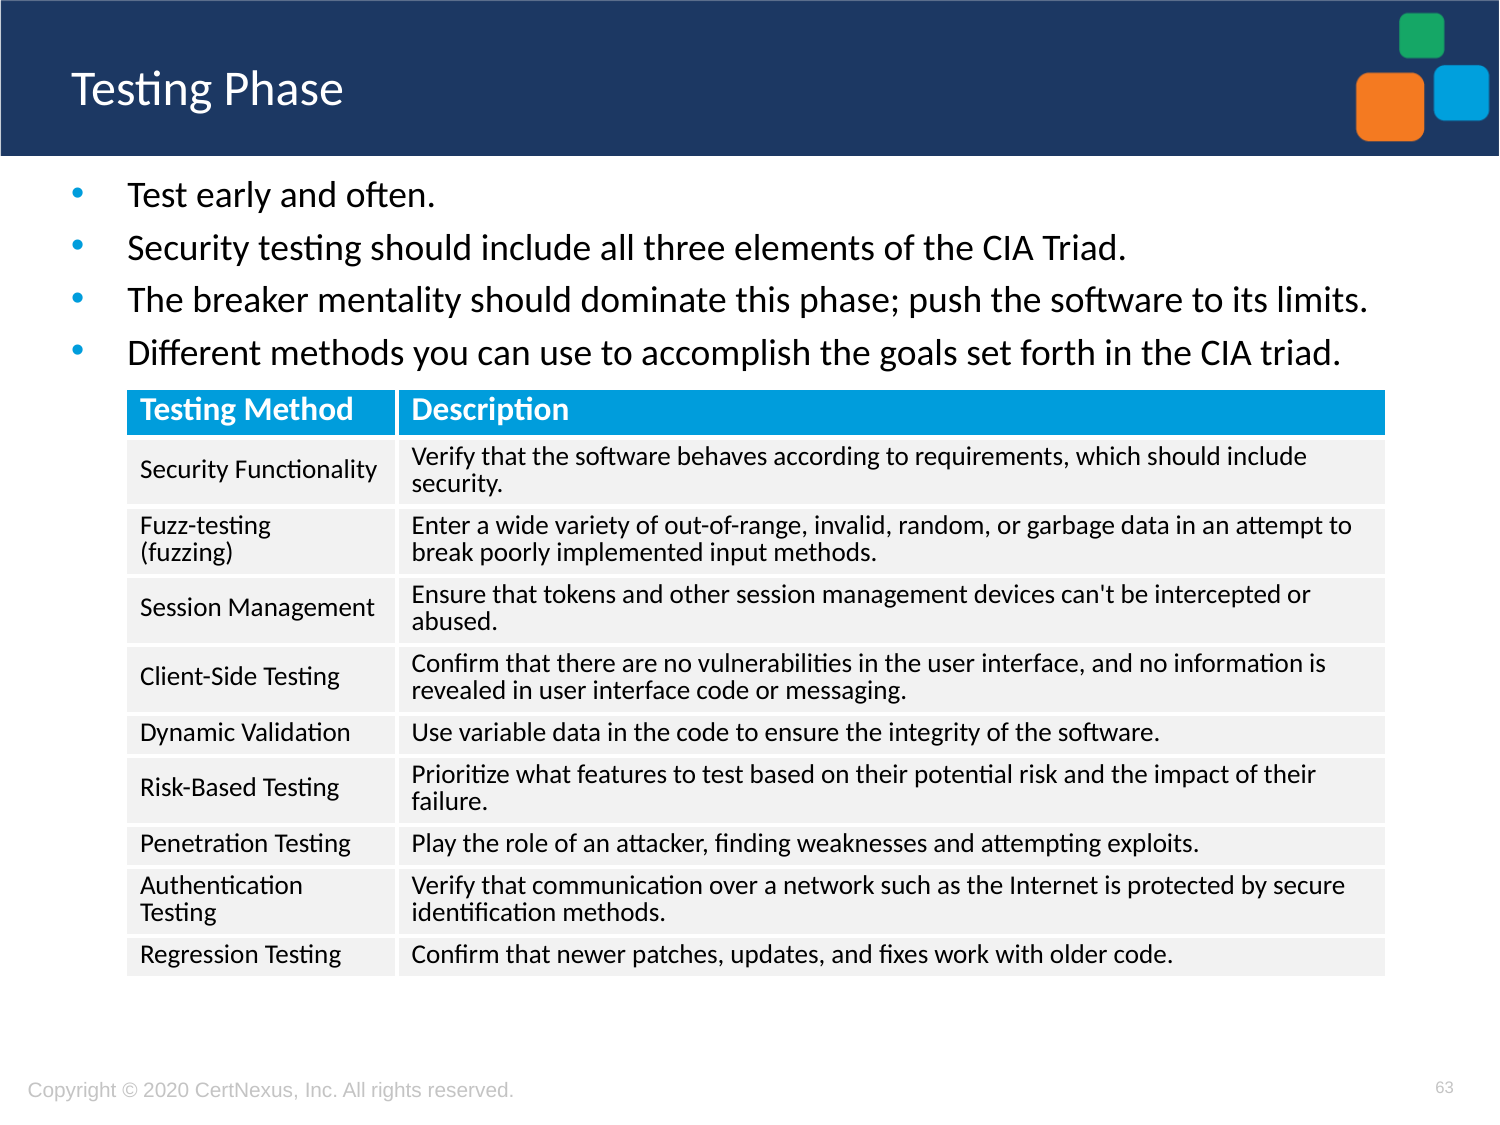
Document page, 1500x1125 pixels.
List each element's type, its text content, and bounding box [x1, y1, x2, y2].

table_cell Client-Side Testing [127, 647, 395, 712]
table_cell Authentication Testing [127, 869, 395, 934]
title Testing Phase [56, 16, 1350, 155]
table_cell Enter a wide variety of out-of-range, invalid, random, or garbage data in an attempt to break poorly implemented input methods. [399, 509, 1385, 574]
table_cell Dynamic Validation [127, 716, 395, 754]
table_cell Risk-Based Testing [127, 758, 395, 823]
table_cell Verify that the software behaves according to requirements, which should include security. [399, 440, 1385, 504]
table_cell Use variable data in the code to ensure the integrity of the software. [399, 716, 1385, 754]
list Test early and often. Security testing should include all three elements of the CIA Triad. The breaker mentality should dominate this phase; push the software to its limits. Different methods you can use to accomplish the goals set forth in the CIA triad. [56, 162, 1444, 970]
table_cell Prioritize what features to test based on their potential risk and the impact of their failure. [399, 758, 1385, 823]
table_header Testing Method [127, 390, 395, 435]
picture [0, 0, 1500, 156]
table_cell Play the role of an attacker, finding weaknesses and attempting exploits. [399, 827, 1385, 865]
table_cell Session Management [127, 578, 395, 643]
table_cell Penetration Testing [127, 827, 395, 865]
table_cell Verify that communication over a network such as the Internet is protected by secure identification methods. [399, 869, 1385, 934]
table_cell Fuzz-testing (fuzzing) [127, 509, 395, 574]
table_cell Security Functionality [127, 440, 395, 504]
slide_number 63 [1118, 1057, 1469, 1118]
table_cell Confirm that newer patches, updates, and fixes work with older code. [399, 938, 1385, 976]
table_header Description [399, 390, 1385, 435]
table_cell Ensure that tokens and other session management devices can't be intercepted or abused. [399, 578, 1385, 643]
table_cell Confirm that there are no vulnerabilities in the user interface, and no information is revealed in user interface code or messaging. [399, 647, 1385, 712]
table_cell Regression Testing [127, 938, 395, 976]
